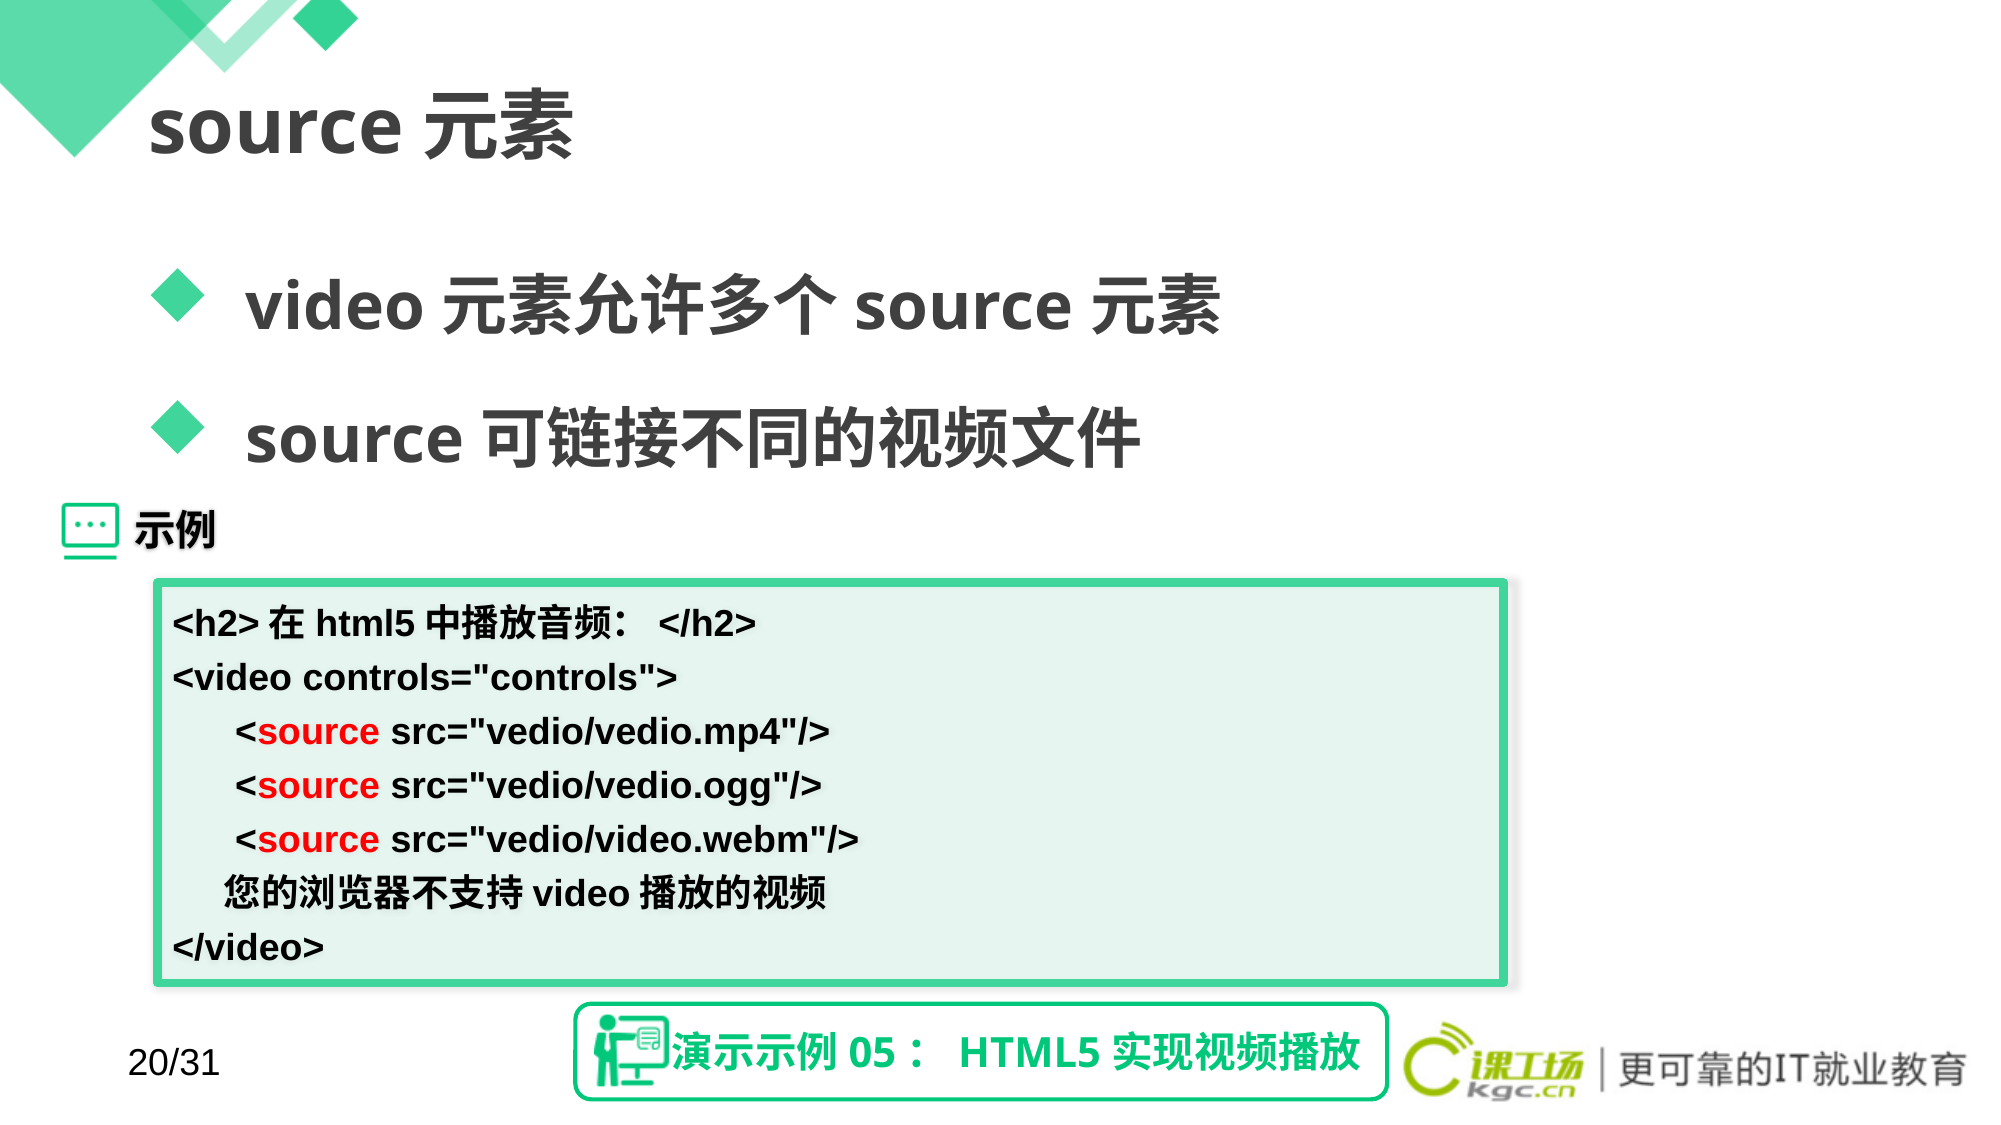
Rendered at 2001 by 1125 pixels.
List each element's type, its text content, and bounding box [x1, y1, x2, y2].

list video元素允许多个source元素 source可链接不同的视频文件 [126, 214, 1880, 1006]
picture [0, 0, 2000, 1125]
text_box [575, 1003, 1388, 1100]
title source元素 [129, 45, 1692, 201]
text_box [56, 495, 234, 565]
text_box <h2>在html5中播放音频：</h2> <video controls="controls"> <source src="vedio/vedio.mp4"/> <source src="vedio/vedio.ogg"/> <source src="vedio/video.webm"/> 您的浏览器不支持video播放的视频 </video> [157, 582, 1504, 983]
